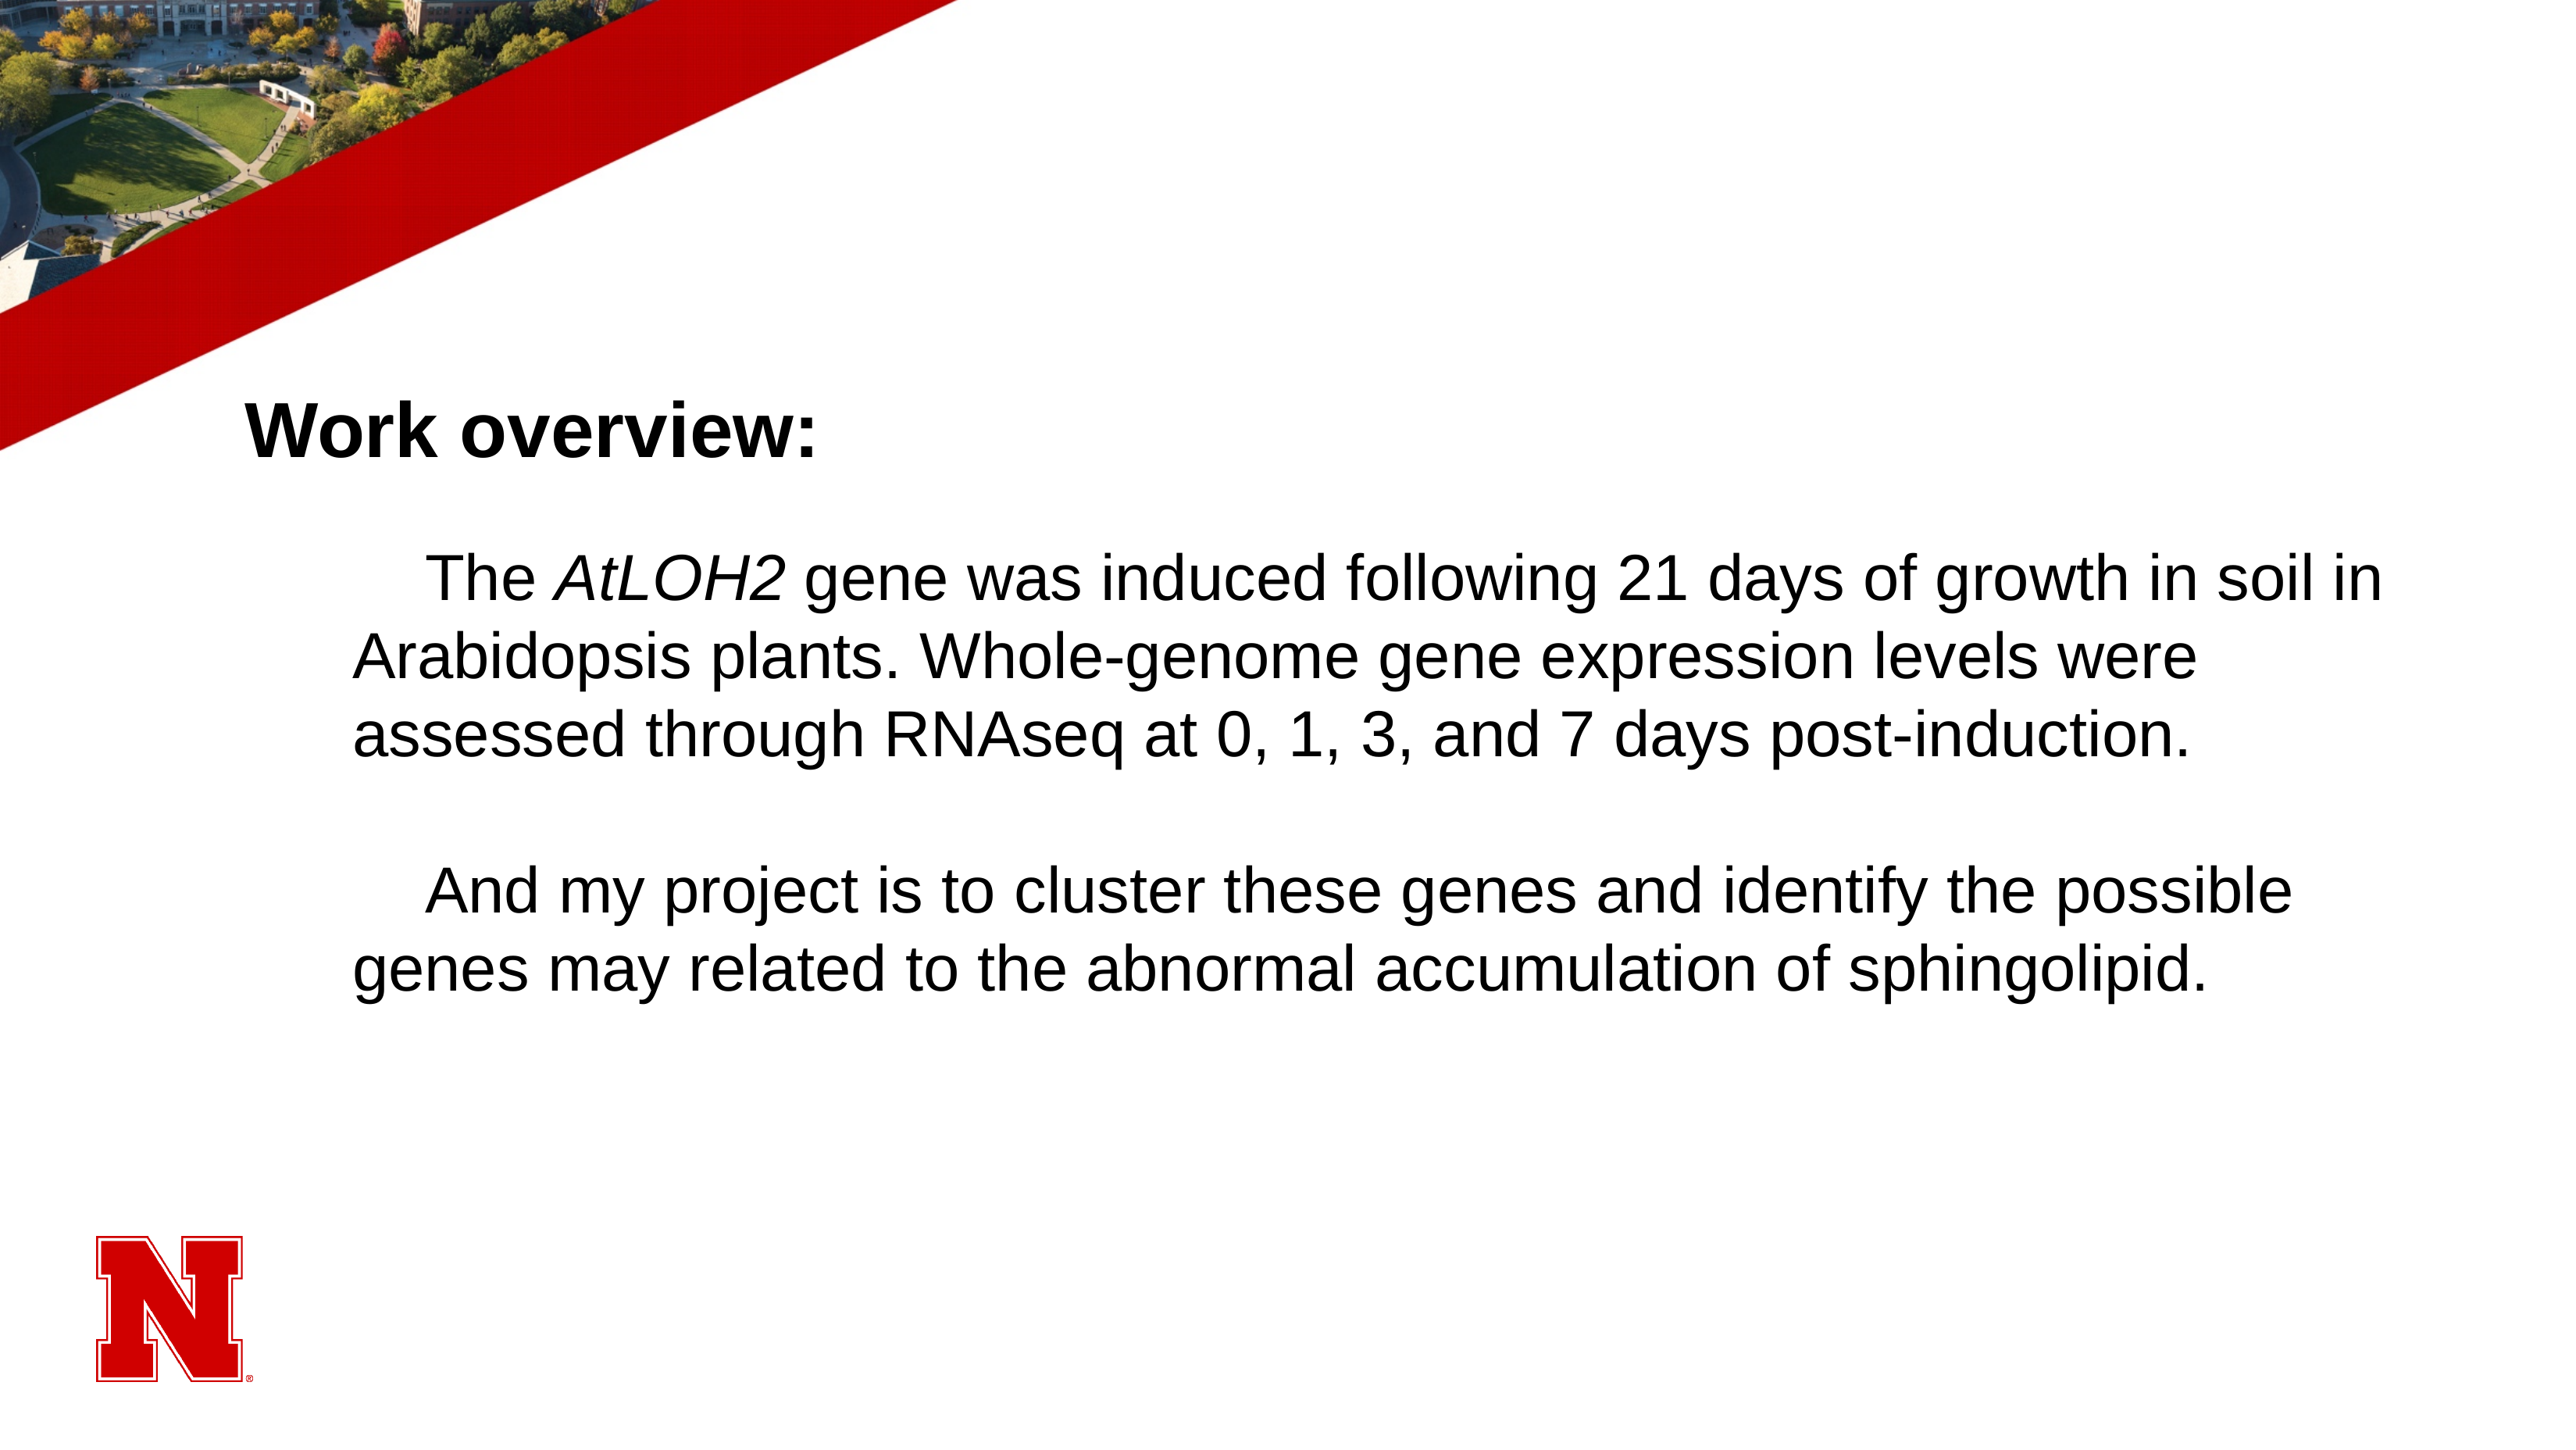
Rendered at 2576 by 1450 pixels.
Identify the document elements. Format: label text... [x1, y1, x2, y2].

picture [0, 0, 2576, 1450]
text_box The AtLOH2 gene was induced following 21 days of growth in soil in Arabidopsis plants. Whole-genome gene expression levels were assessed through RNAseq at 0, 1, 3, and 7 days post-induction. And my project is to cluster these genes and identify the possible genes may related to the abnormal accumulation of sphingolipid. [341, 529, 2477, 829]
text_box Work overview: [233, 373, 1126, 464]
